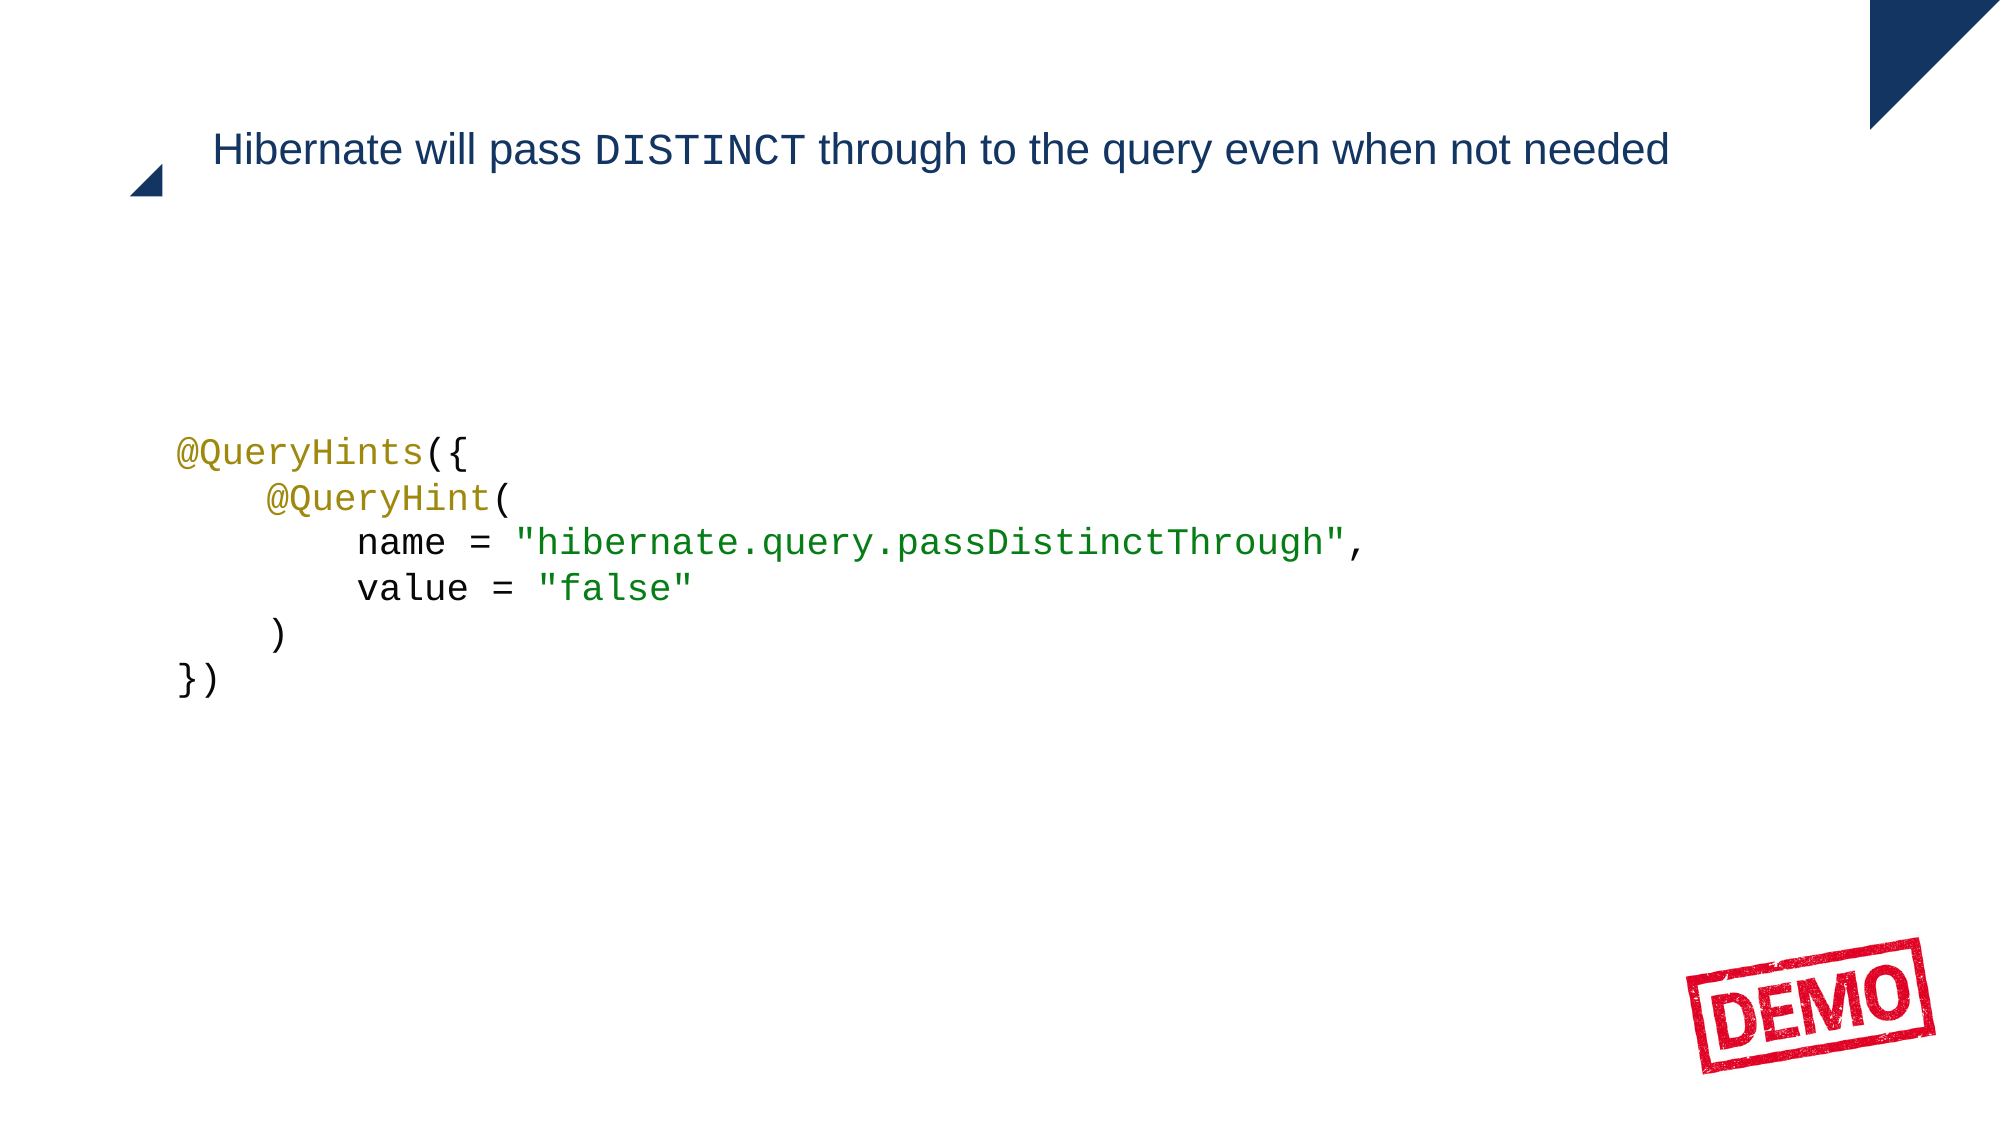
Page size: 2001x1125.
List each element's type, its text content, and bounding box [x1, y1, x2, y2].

title Hibernate will pass DISTINCT through to the query even when not needed [212, 118, 1831, 230]
picture [1650, 928, 1966, 1085]
text_box @QueryHints({ @QueryHint( name = "hibernate.query.passDistinctThrough", value = "false" ) }) [161, 420, 1678, 705]
